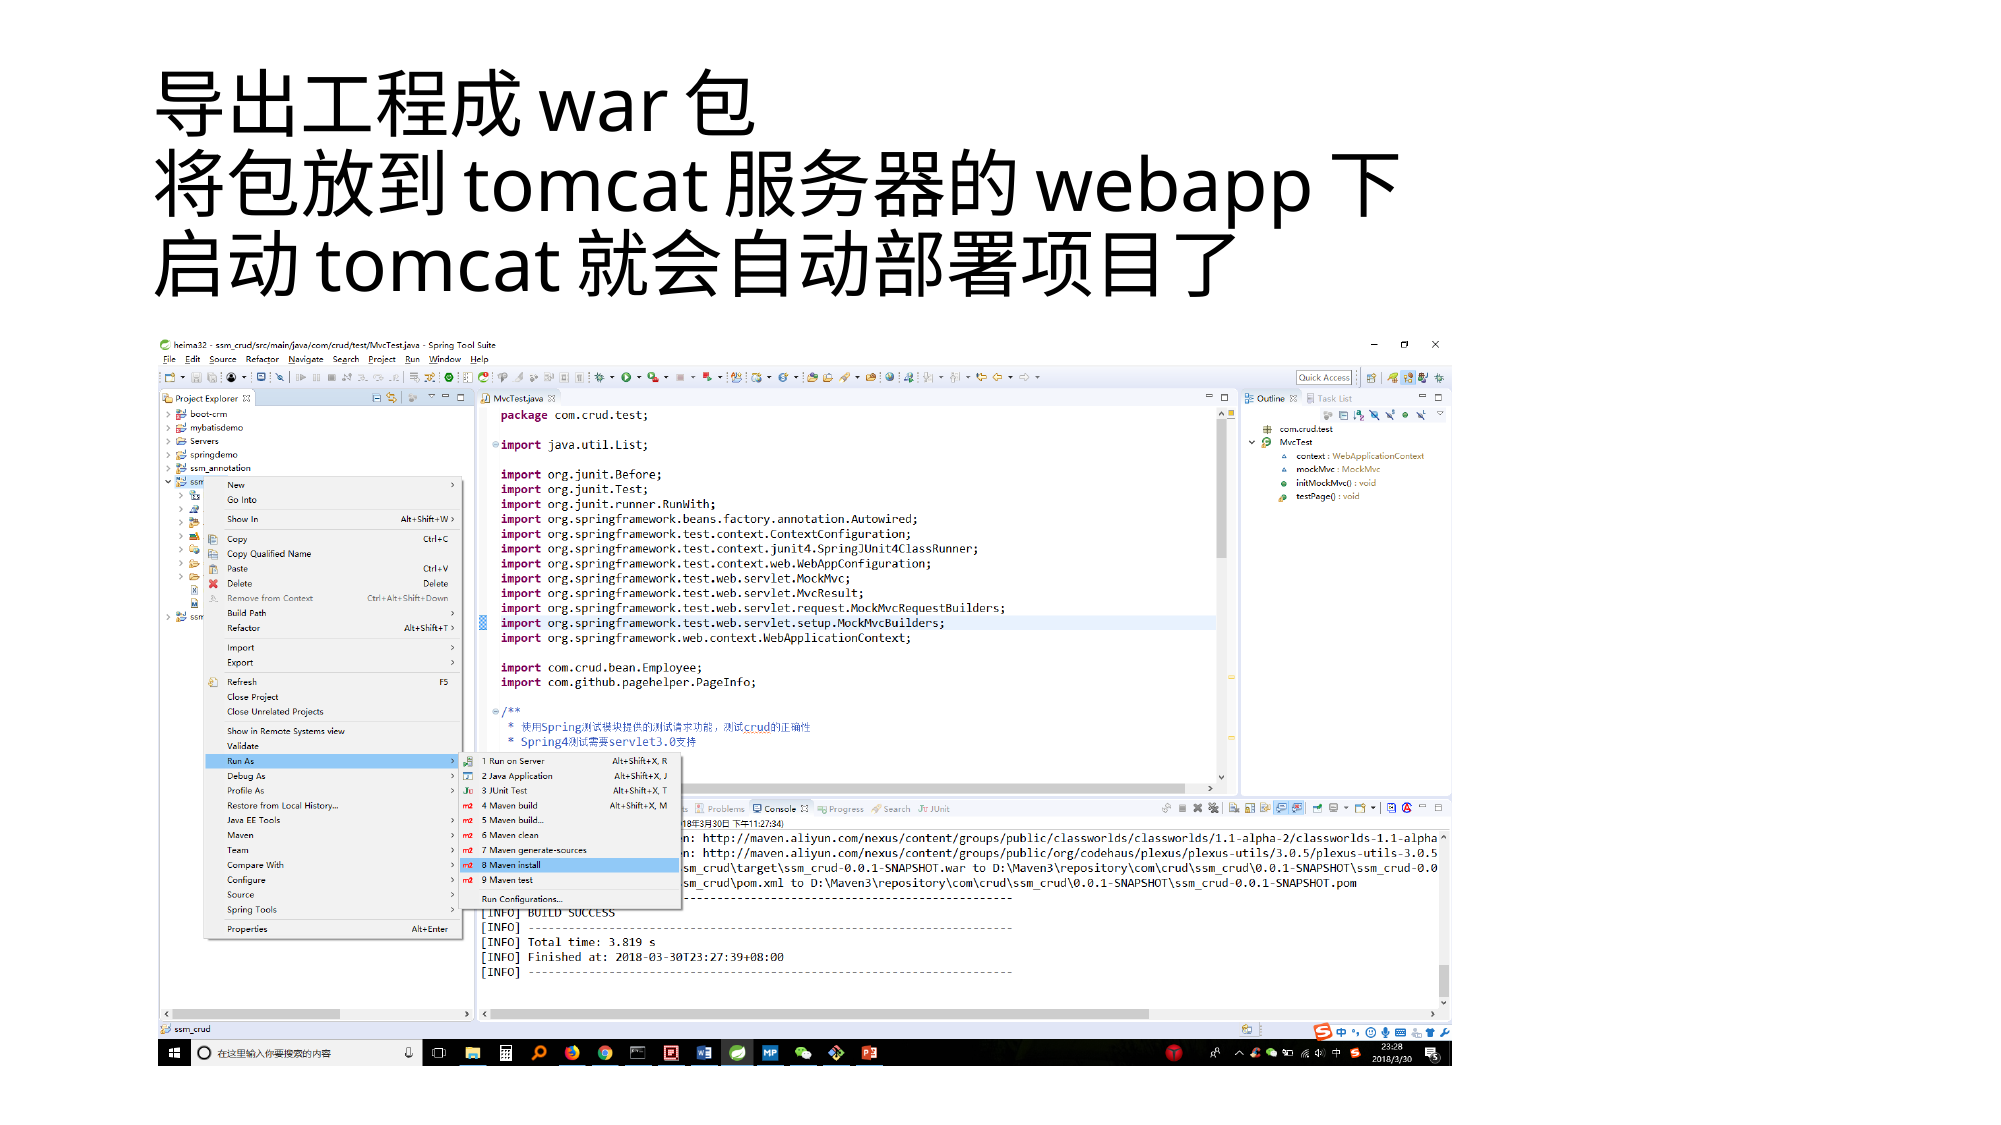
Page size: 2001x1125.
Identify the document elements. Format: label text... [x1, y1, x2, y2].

picture [158, 337, 1452, 1066]
title 导出工程成war包 将包放到tomcat服务器的webapp下 启动tomcat就会自动部署项目了 [137, 59, 1863, 316]
